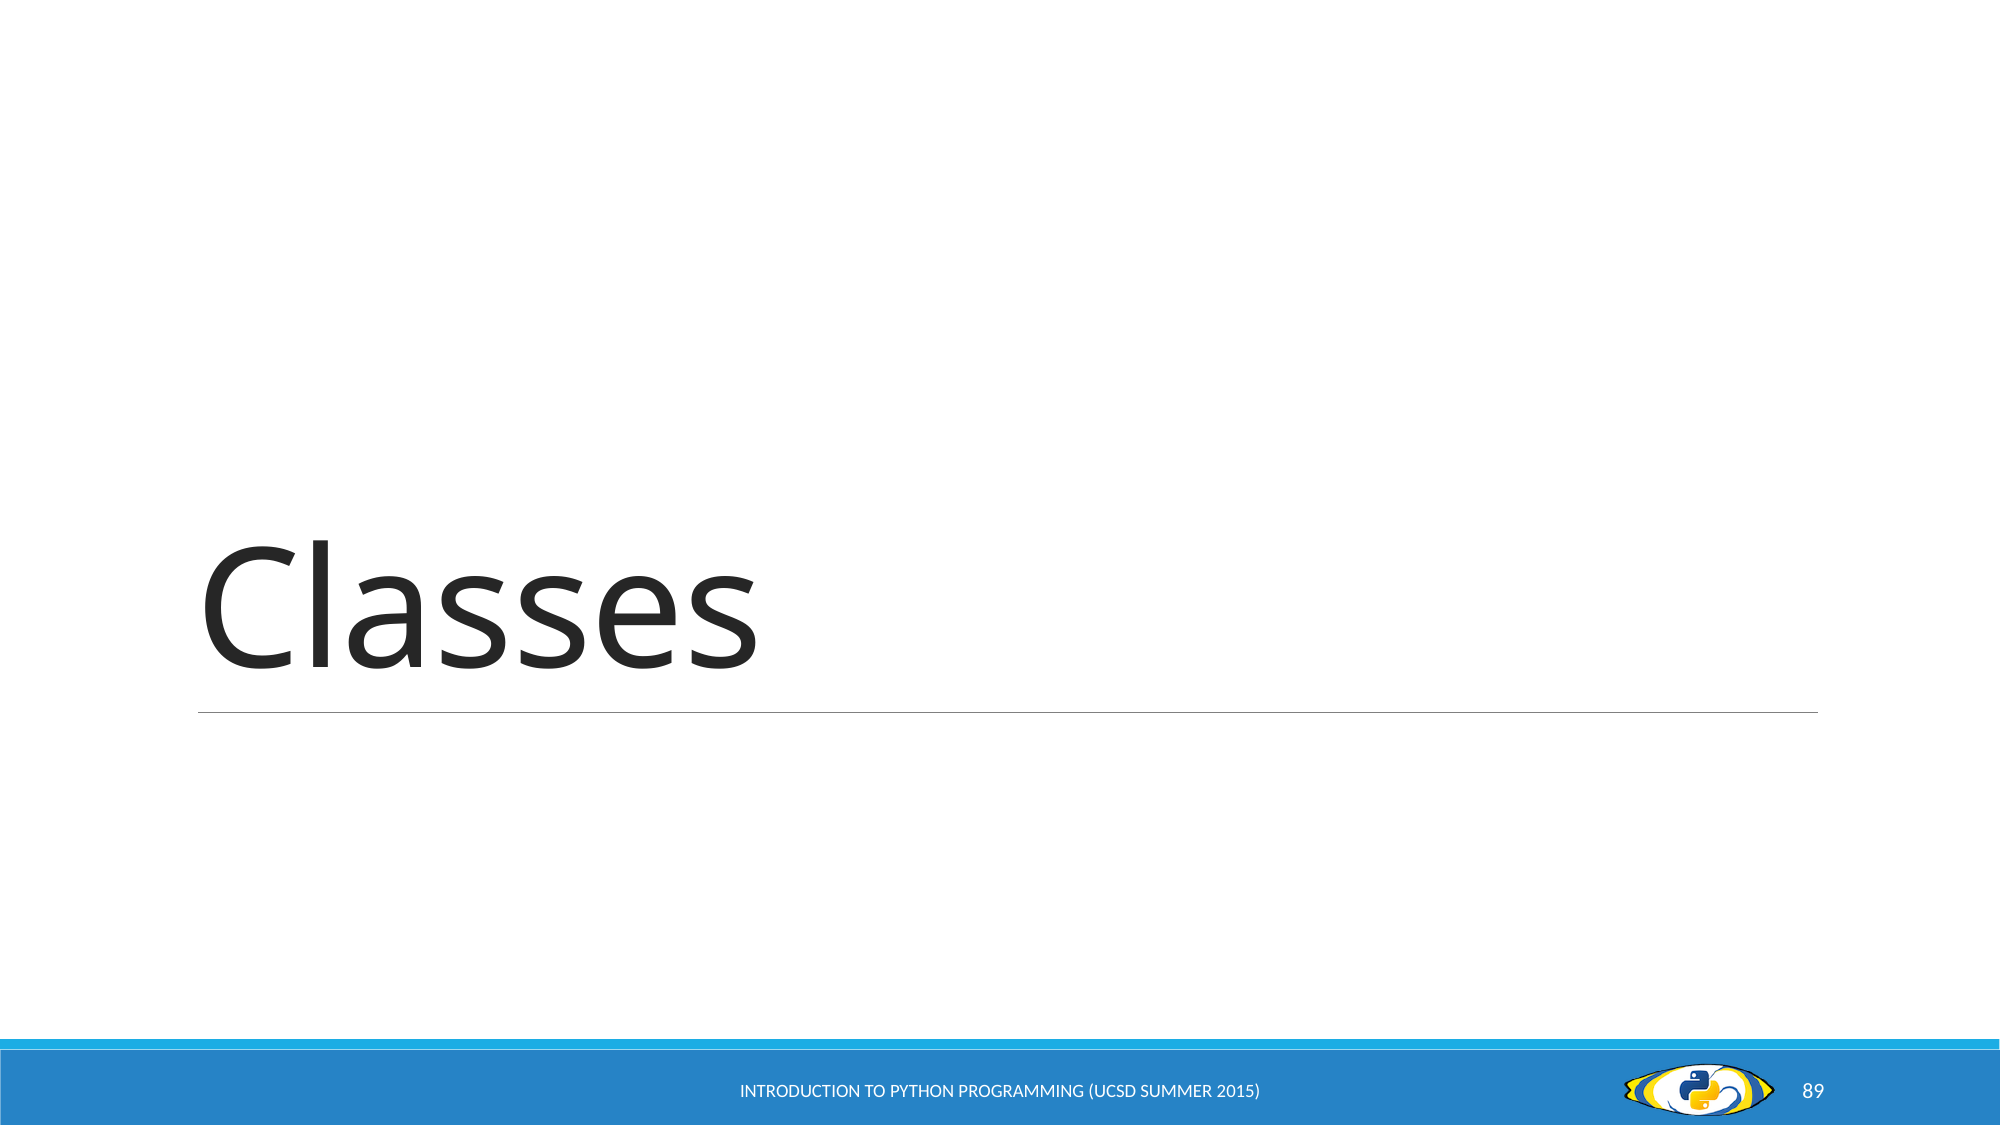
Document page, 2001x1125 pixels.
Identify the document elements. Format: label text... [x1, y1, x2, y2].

title Classes [180, 124, 1830, 710]
footer Introduction to Python Programming (UCSD Summer 2015) [604, 1059, 1396, 1120]
slide_number 89 [1624, 1059, 1840, 1120]
